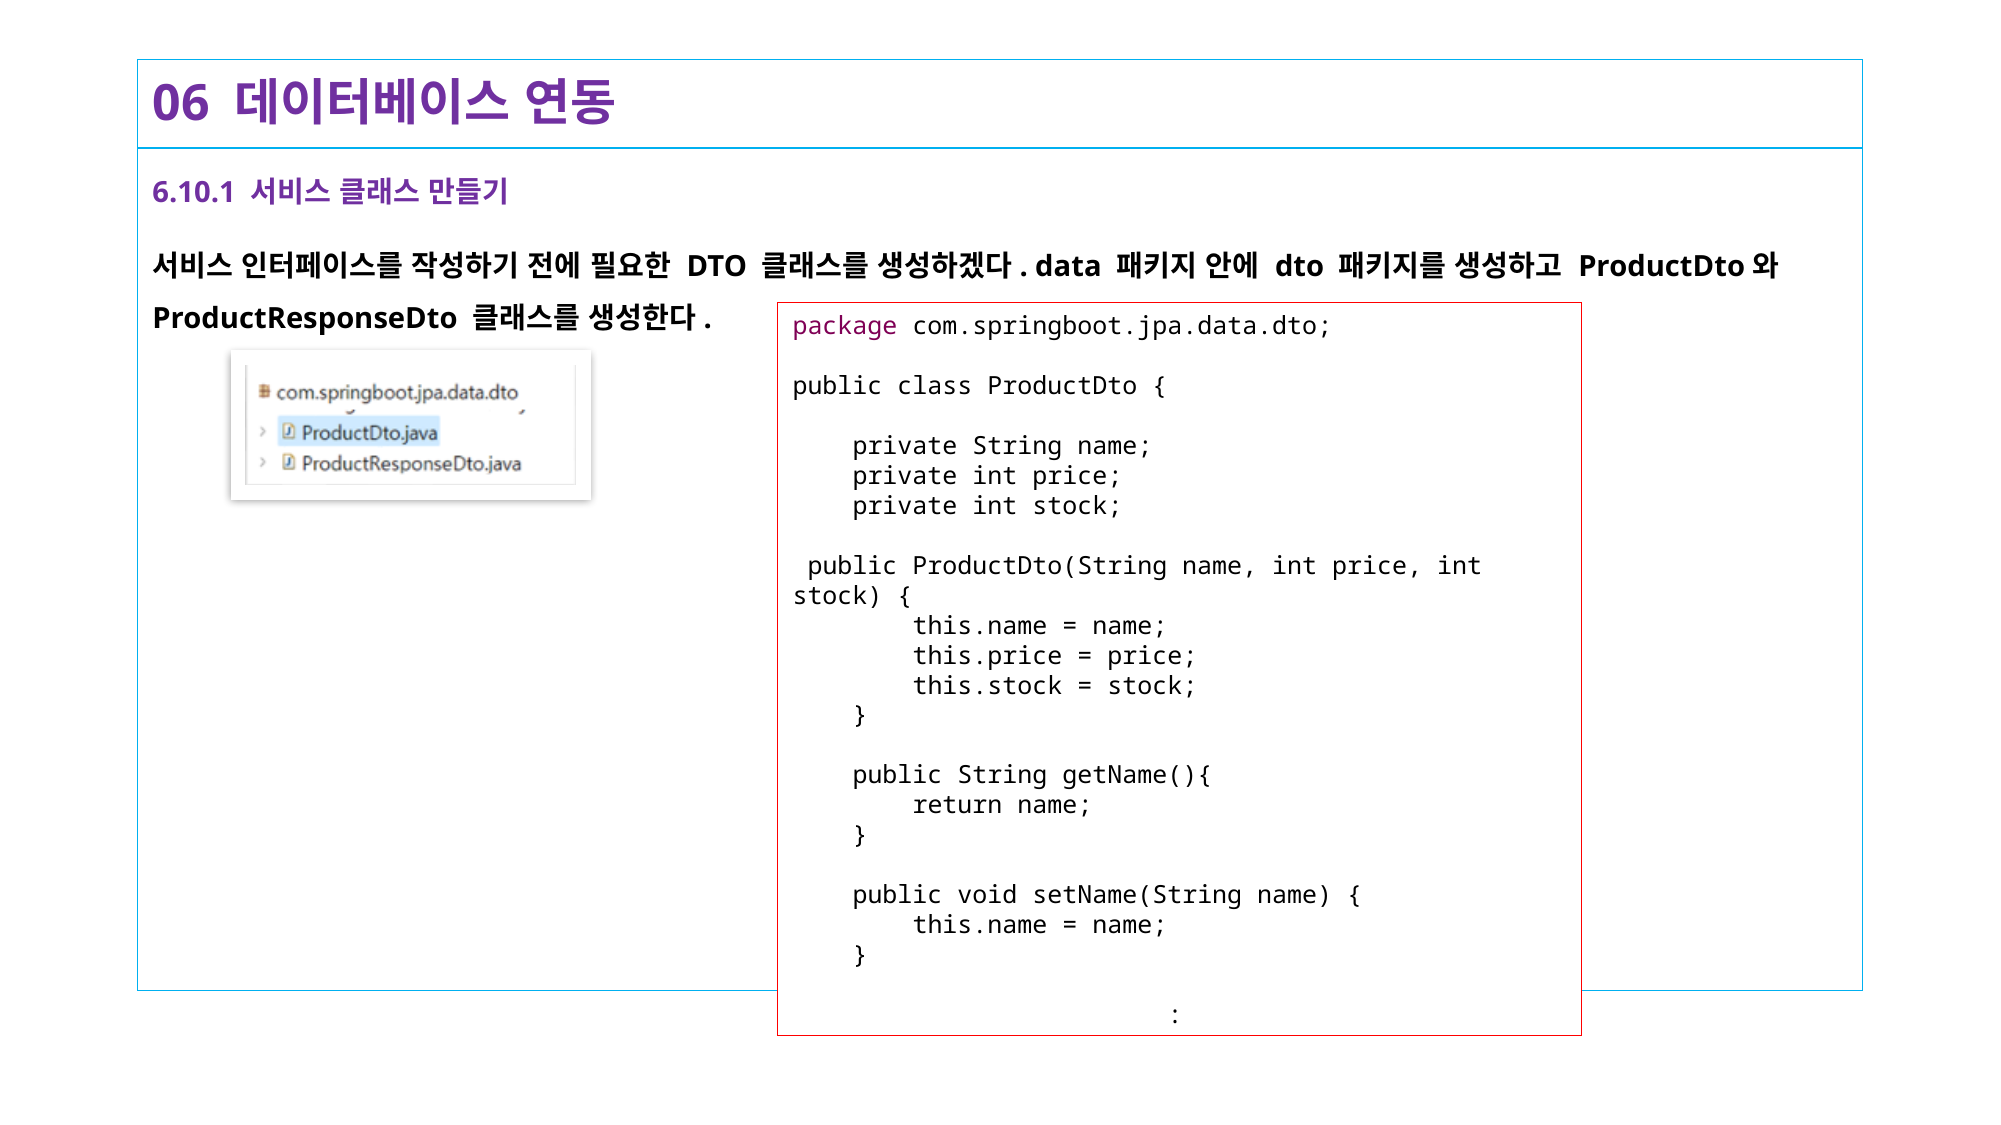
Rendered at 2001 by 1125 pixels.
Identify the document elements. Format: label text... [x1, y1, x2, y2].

picture [245, 364, 577, 486]
text_box package com.springboot.jpa.data.dto; public class ProductDto { private String name; private int price; private int stock; public ProductDto(String name, int price, int stock) { this.name = name; this.price = price; this.stock = stock; } public String getName(){ return name; } public void setName(String name) { this.name = name; } : [777, 302, 1582, 1036]
list 6.10.1 서비스 클래스 만들기 서비스 인터페이스를 작성하기 전에 필요한 DTO 클래스를 생성하겠다. data 패키지 안에 dto 패키지를 생성하고 ProductDto와 ProductResponseDto 클래스를 생성한다. [137, 148, 1863, 991]
title 06 데이터베이스 연동 [137, 59, 1863, 148]
